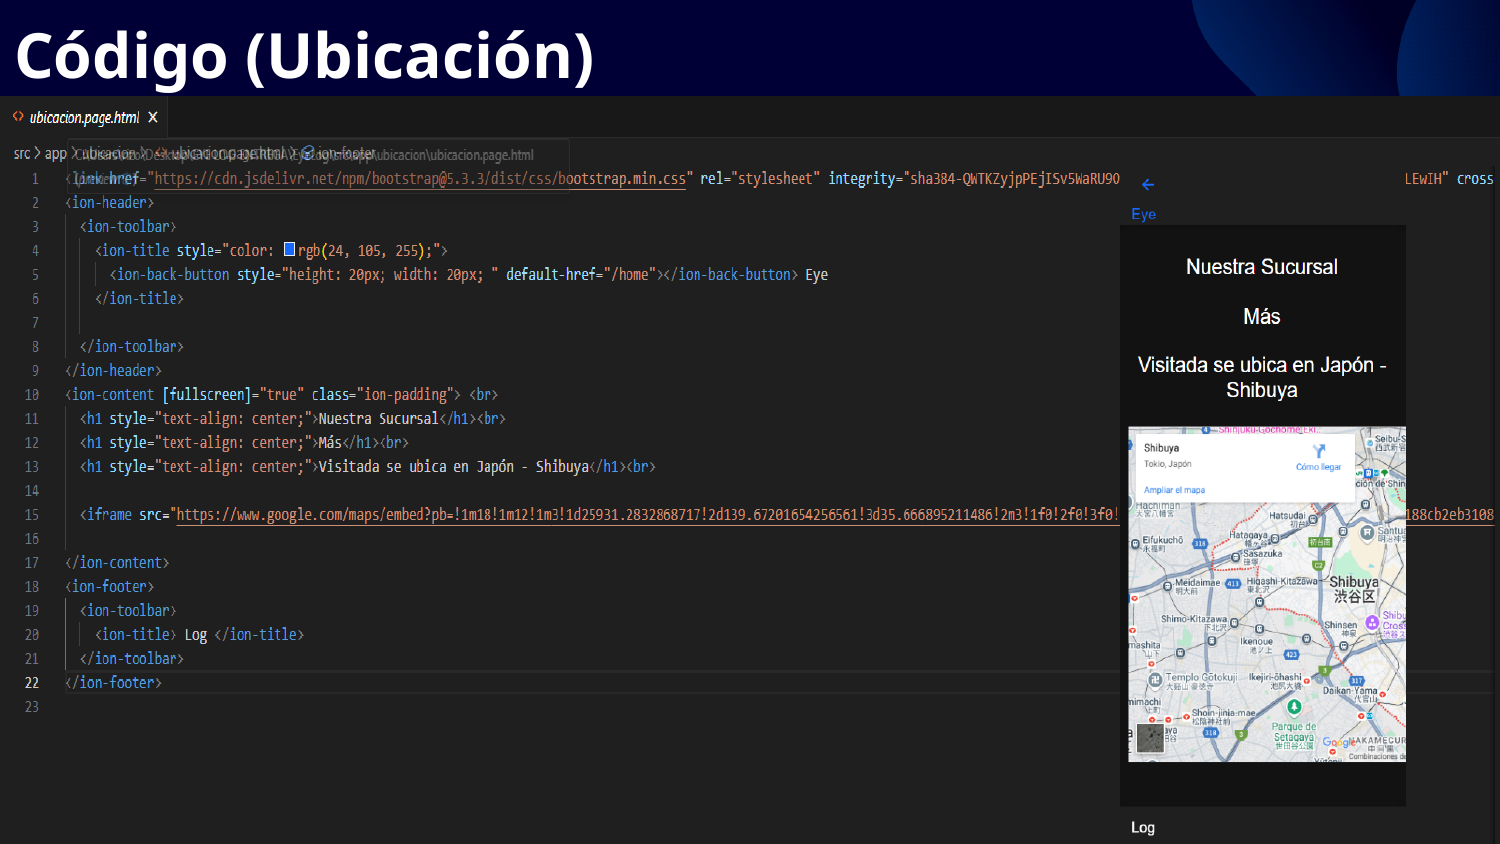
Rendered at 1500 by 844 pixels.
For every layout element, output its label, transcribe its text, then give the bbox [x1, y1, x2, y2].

picture [0, 0, 1500, 844]
title Código (Ubicación) [0, 1, 1264, 94]
